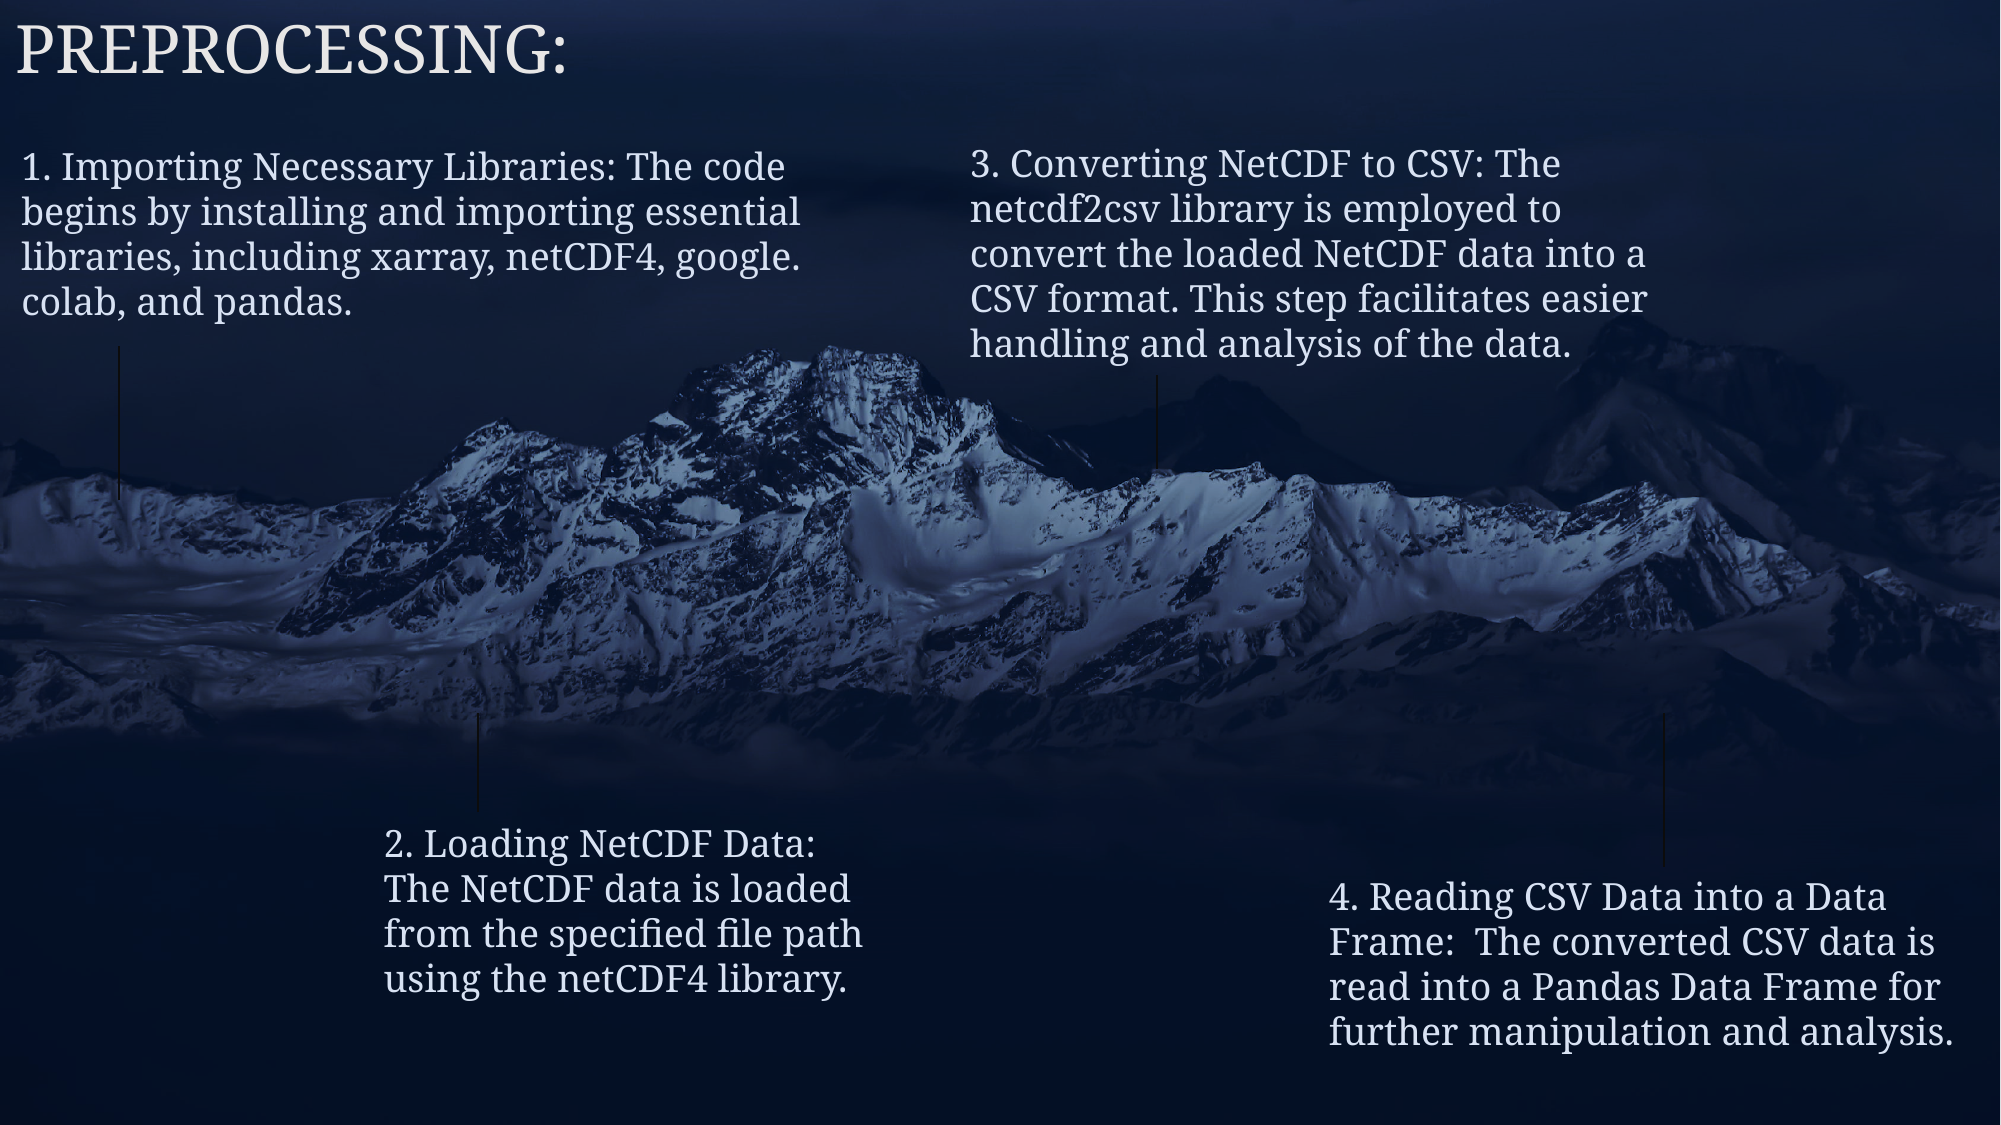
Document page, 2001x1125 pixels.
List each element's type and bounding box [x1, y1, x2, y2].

text_box [368, 712, 908, 1010]
text_box [954, 132, 1708, 469]
text_box [1313, 712, 1973, 1063]
picture [0, 0, 2001, 1125]
text_box [5, 135, 837, 501]
